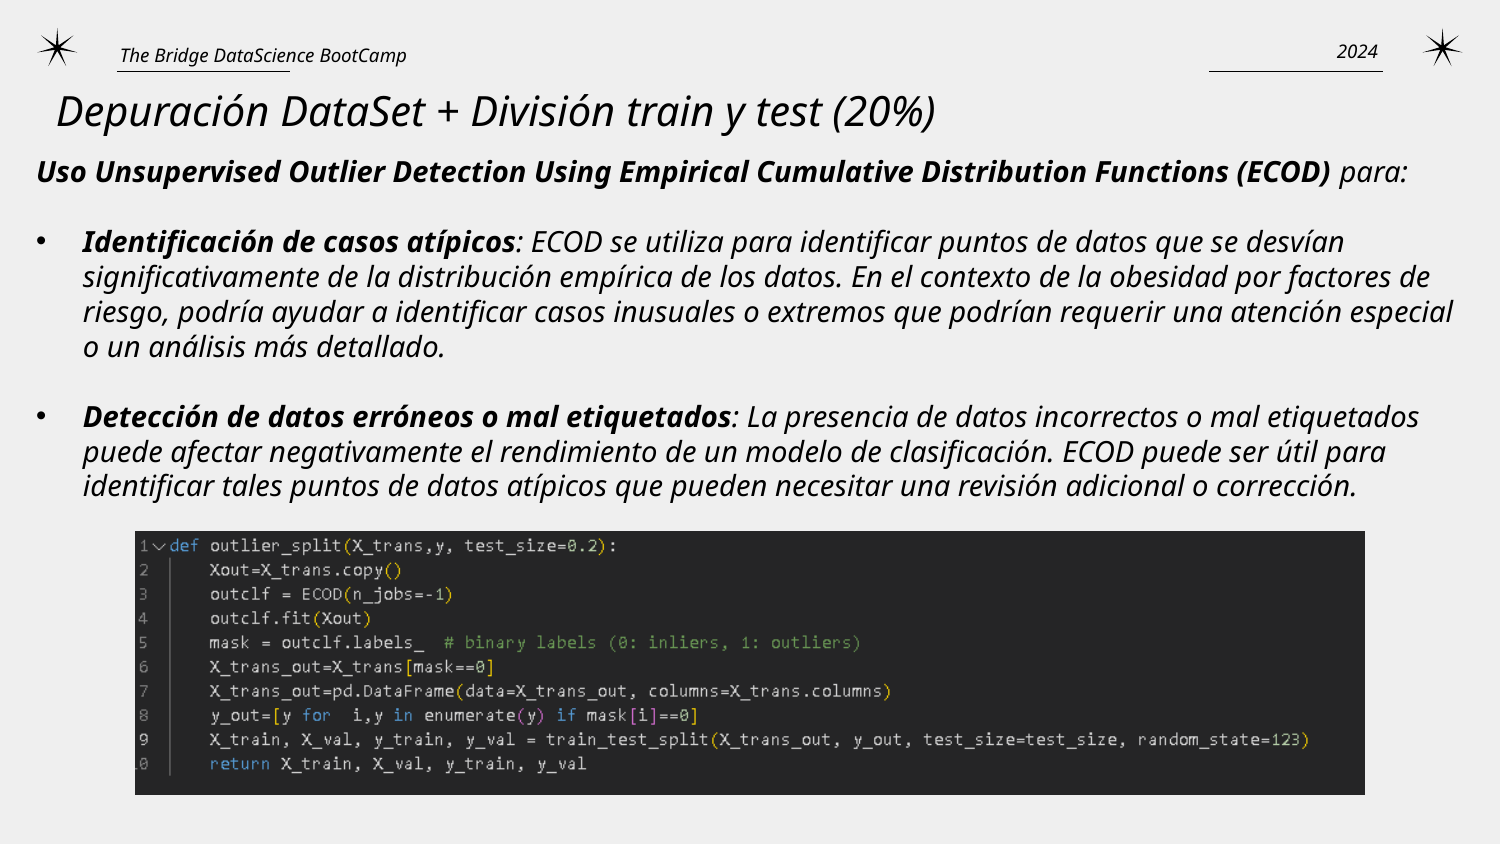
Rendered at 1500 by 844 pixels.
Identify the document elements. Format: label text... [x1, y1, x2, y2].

text_box Uso Unsupervised Outlier Detection Using Empirical Cumulative Distribution Functions (ECOD) para: Identificación de casos atípicos: ECOD se utiliza para identificar puntos de datos que se desvían significativamente de la distribución empírica de los datos. En el contexto de la obesidad por factores de riesgo, podría ayudar a identificar casos inusuales o extremos que podrían requerir una atención especial o un análisis más detallado. Detección de datos erróneos o mal etiquetados: La presencia de datos incorrectos o mal etiquetados puede afectar negativamente el rendimiento de un modelo de clasificación. ECOD puede ser útil para identificar tales puntos de datos atípicos que pueden necesitar una revisión adicional o corrección. [21, 145, 1479, 511]
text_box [104, 31, 1394, 74]
picture [135, 531, 1365, 796]
text_box Depuración DataSet + División train y test (20%) [32, 90, 1383, 129]
